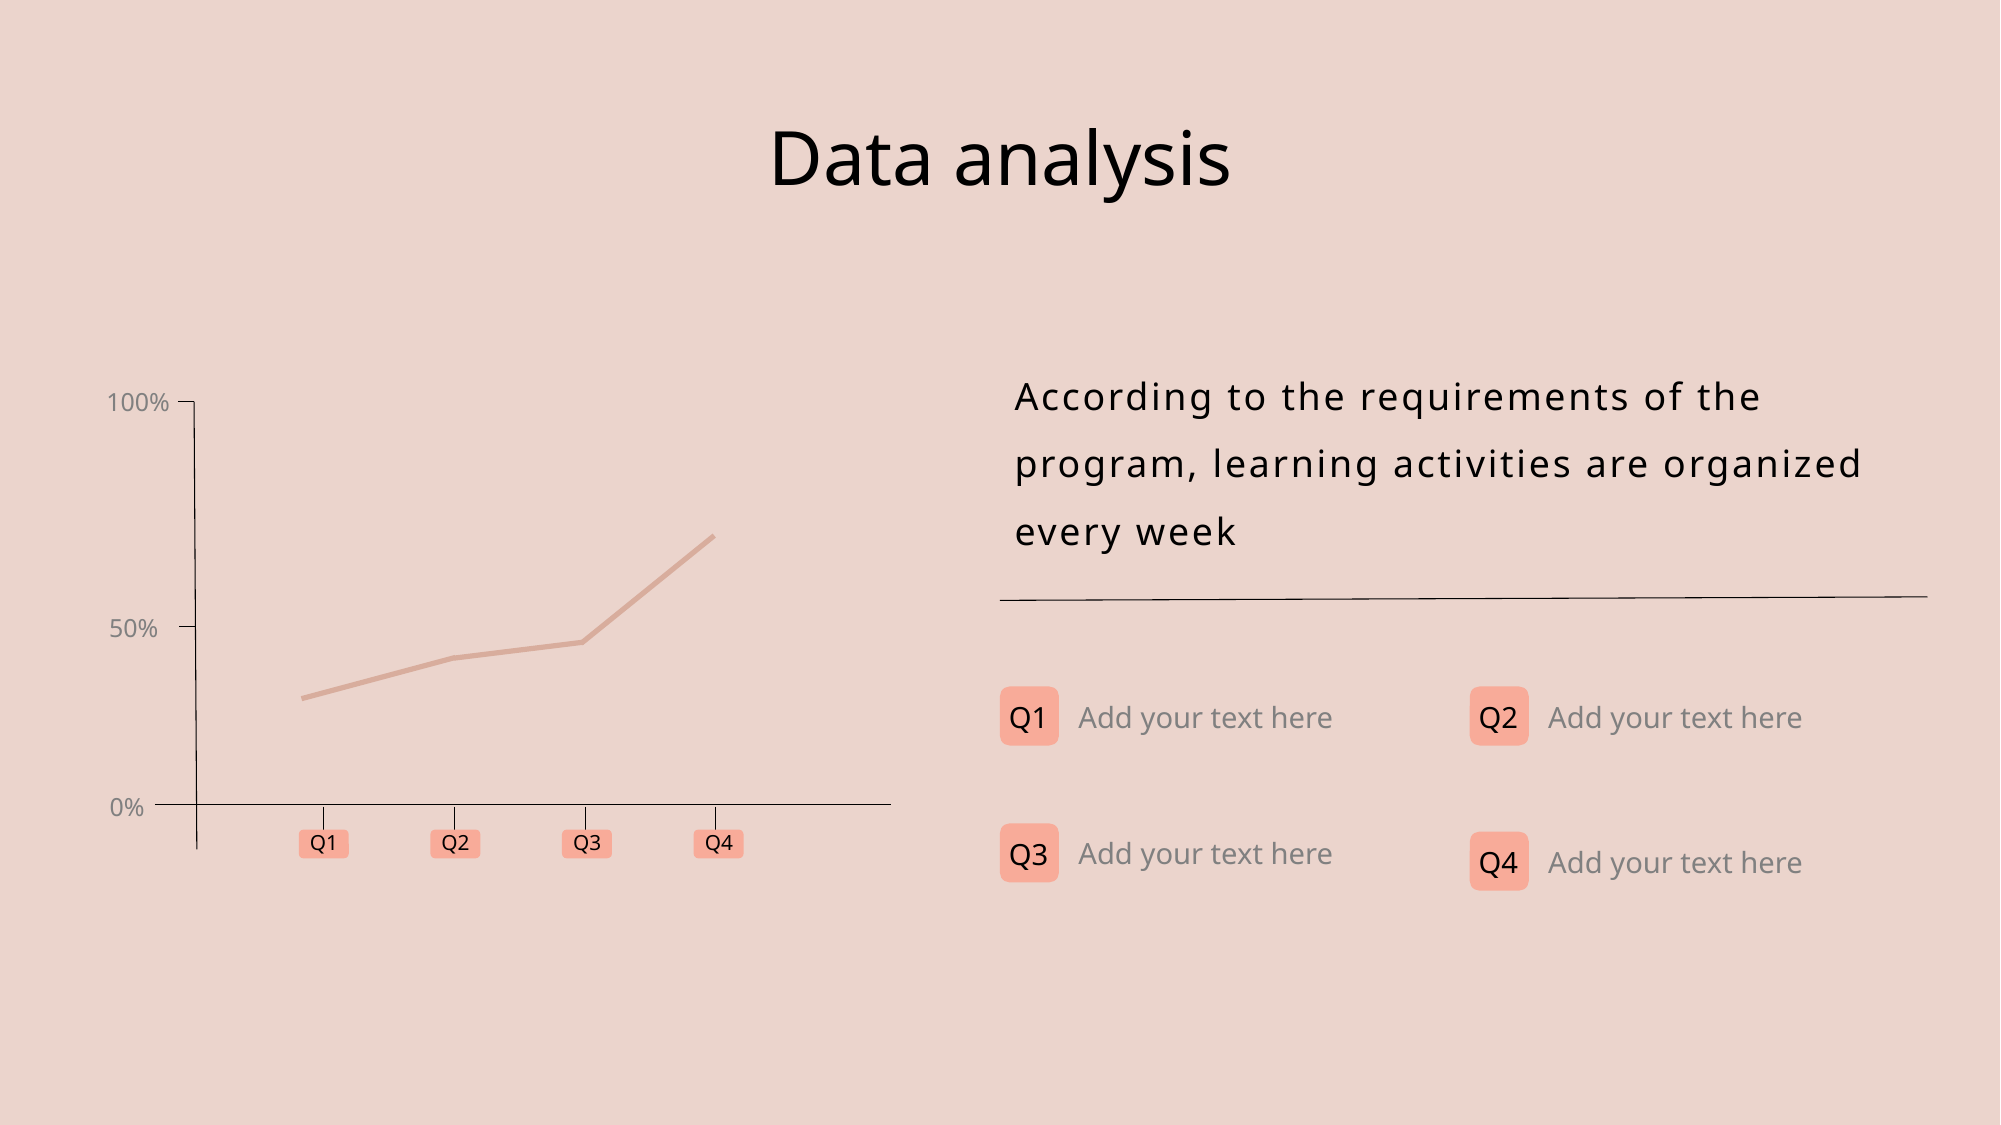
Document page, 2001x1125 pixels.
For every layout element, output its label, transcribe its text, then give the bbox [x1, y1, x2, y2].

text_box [993, 686, 1993, 891]
text_box According to the requirements of the program, learning activities are organized every week [999, 342, 1928, 561]
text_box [91, 378, 891, 863]
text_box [999, 596, 1928, 601]
text_box Data analysis [753, 103, 1525, 208]
